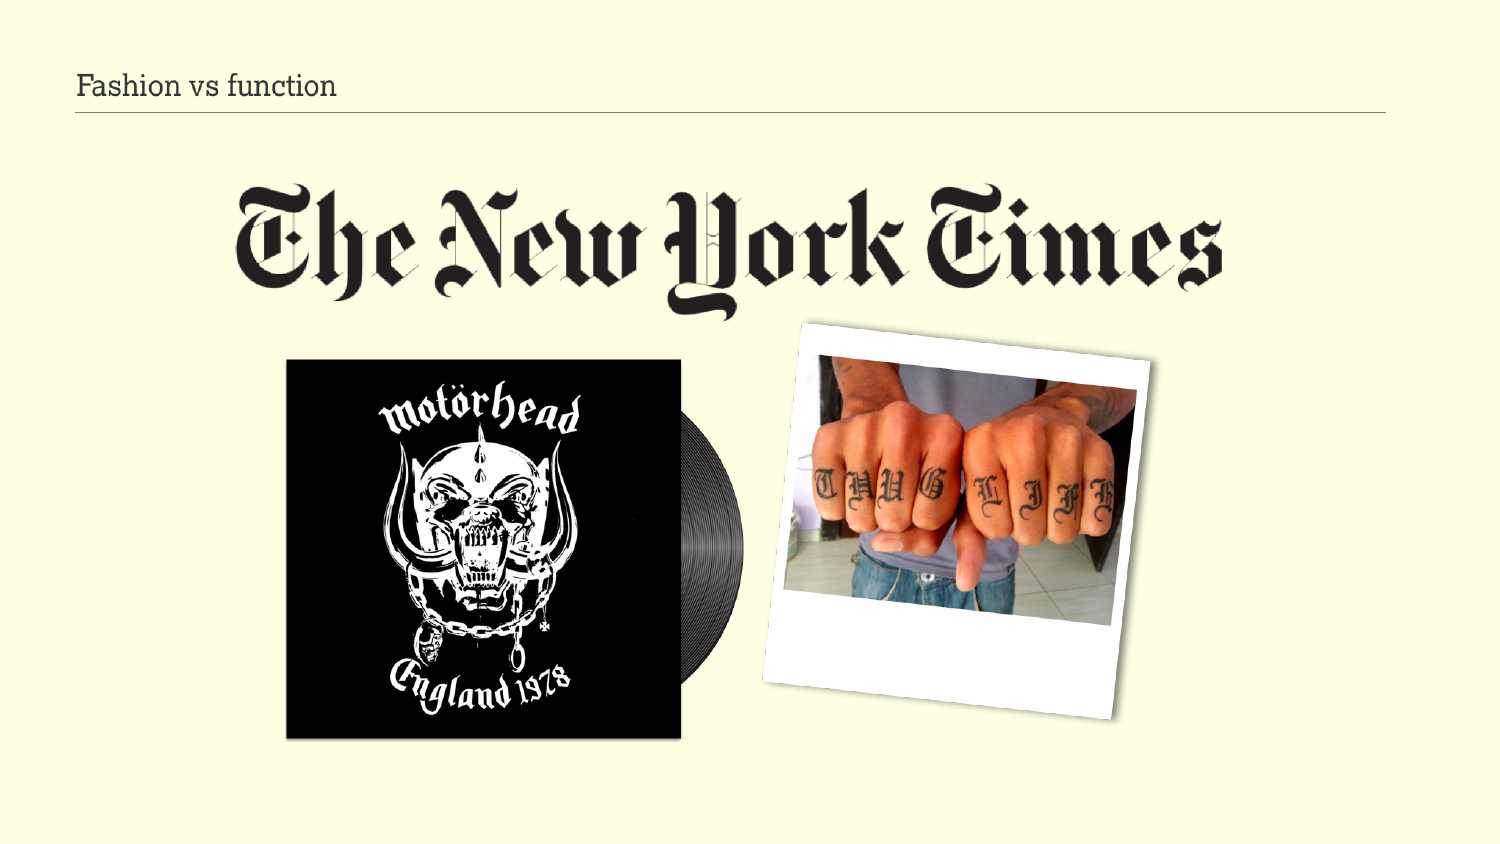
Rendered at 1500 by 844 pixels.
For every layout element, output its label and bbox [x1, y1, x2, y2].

picture [24, 24, 1446, 819]
